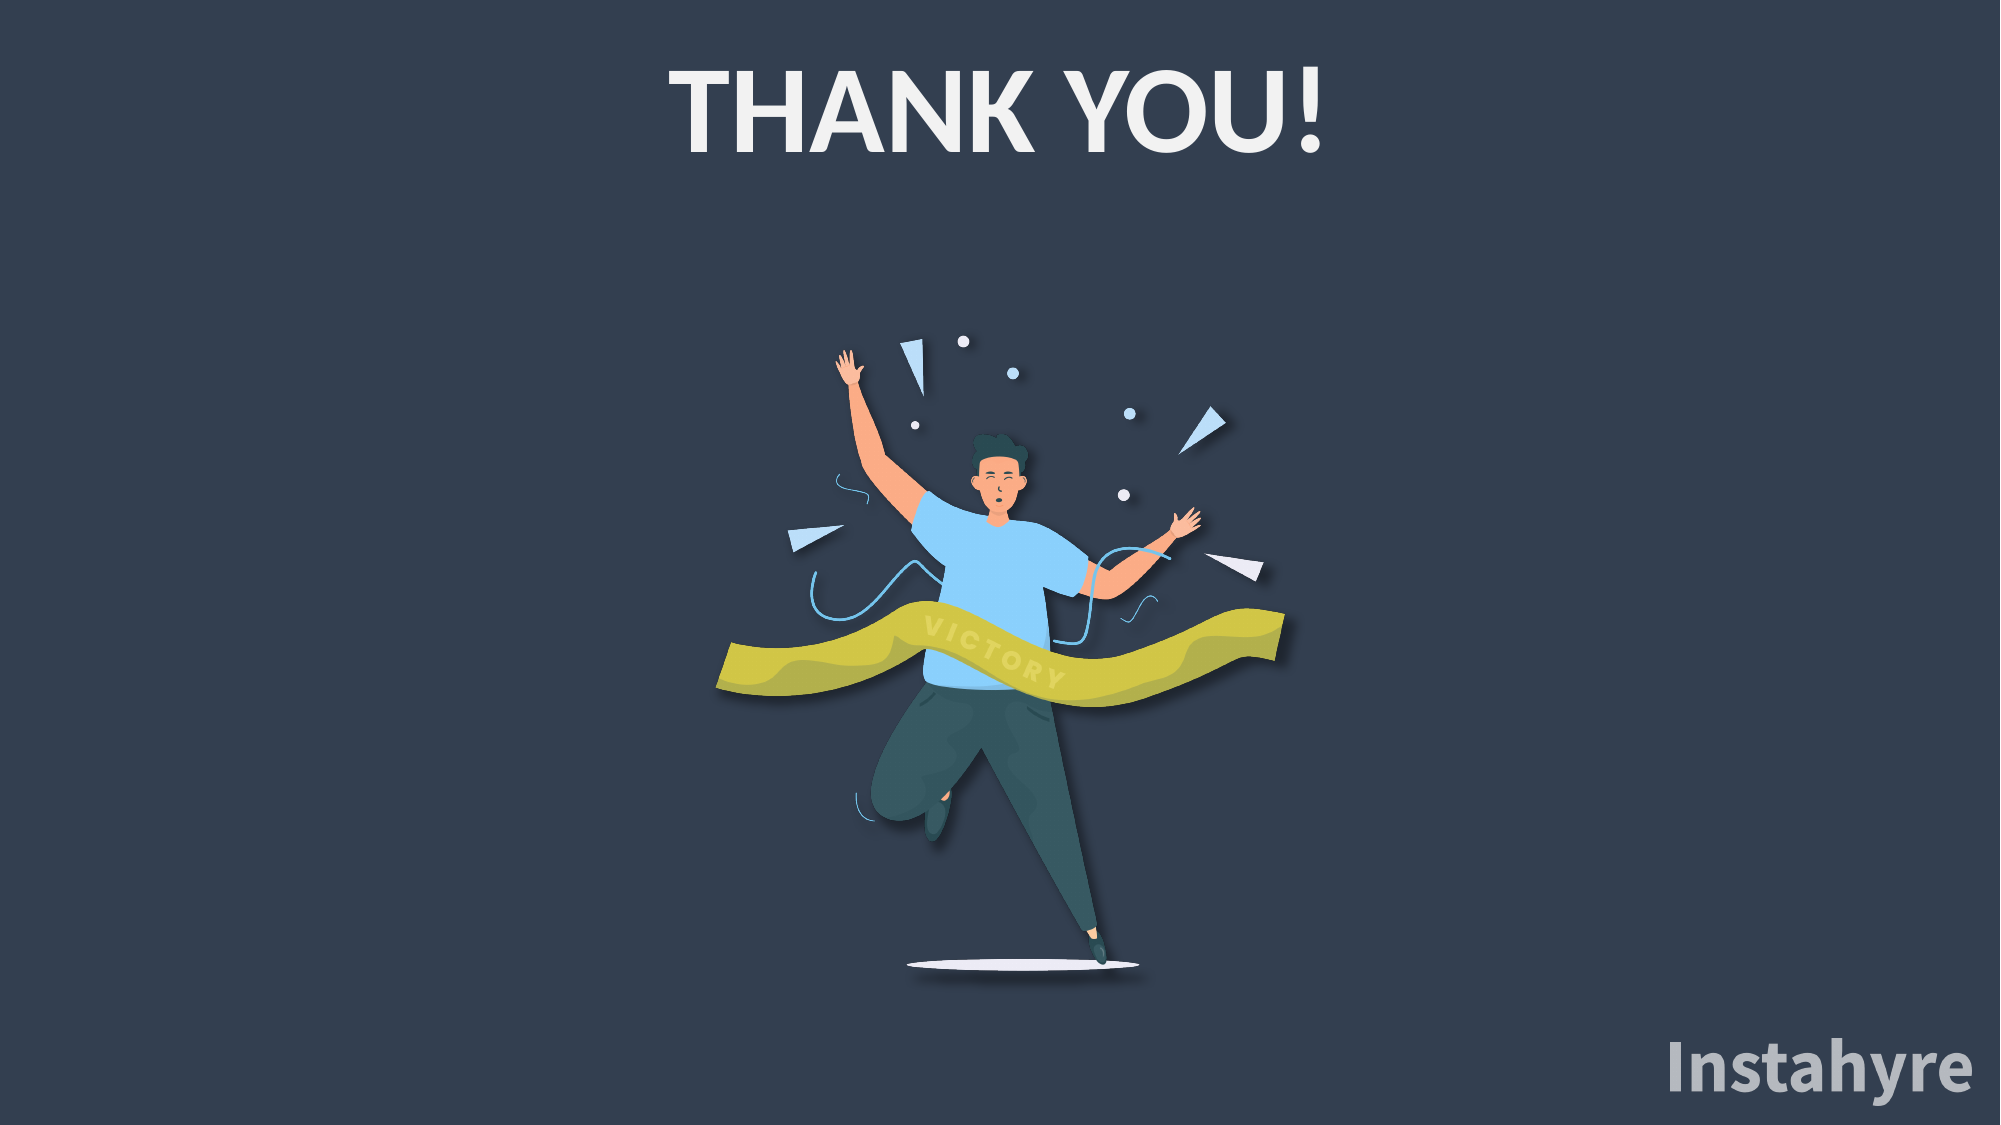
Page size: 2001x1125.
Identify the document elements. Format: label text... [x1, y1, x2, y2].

picture [613, 266, 1387, 1040]
text_box THANK YOU! [574, 21, 1426, 203]
picture [1670, 1038, 1972, 1106]
